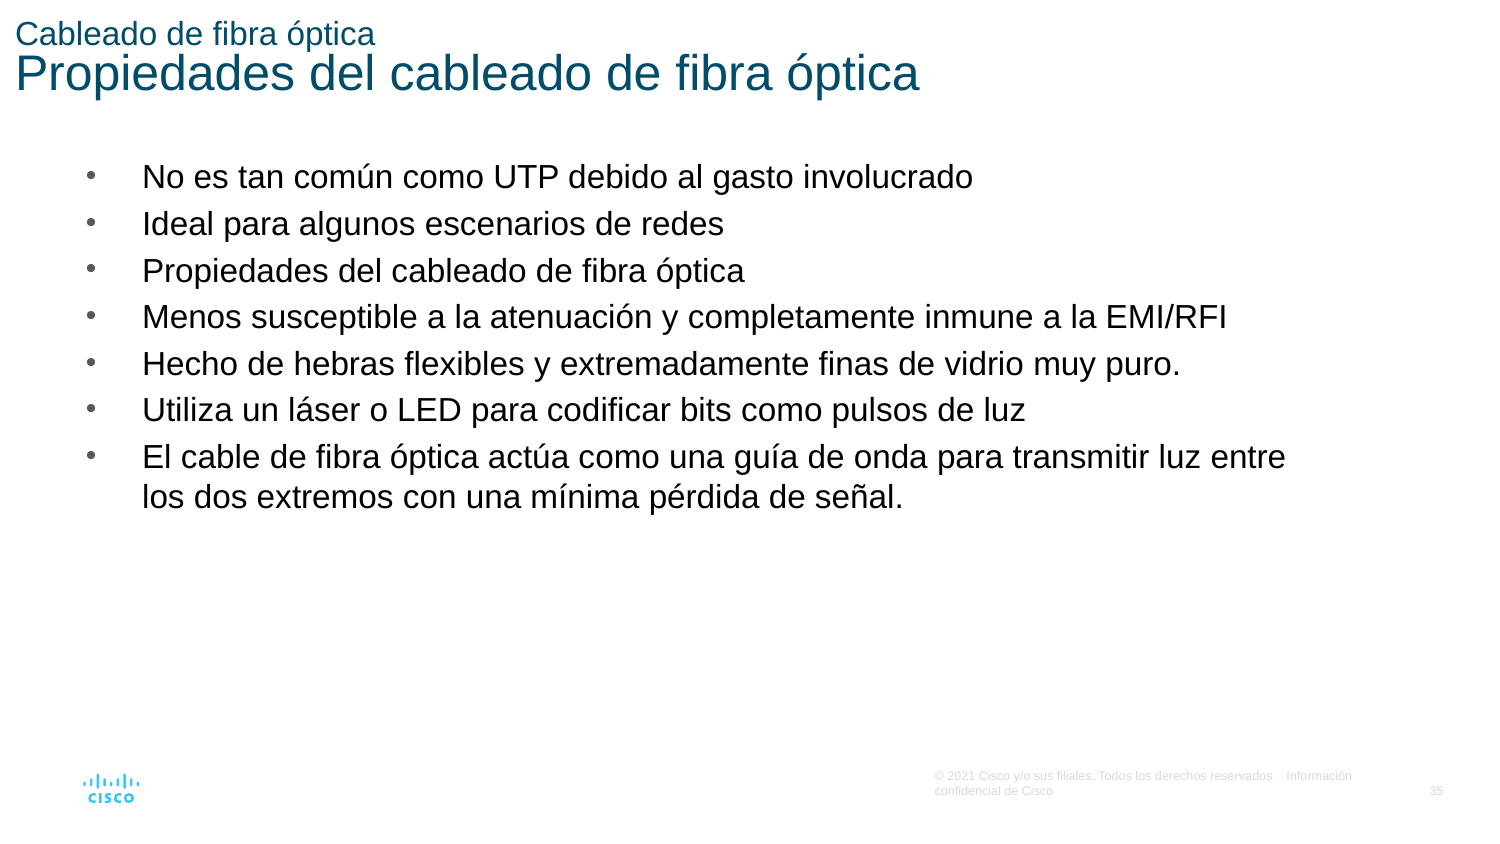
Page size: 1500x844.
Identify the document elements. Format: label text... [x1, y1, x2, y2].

title Cableado de fibra óptica Propiedades del cableado de fibra óptica [0, 0, 1369, 121]
list No es tan común como UTP debido al gasto involucrado Ideal para algunos escenarios de redes Propiedades del cableado de fibra óptica Menos susceptible a la atenuación y completamente inmune a la EMI/RFI Hecho de hebras flexibles y extremadamente finas de vidrio muy puro. Utiliza un láser o LED para codificar bits como pulsos de luz El cable de fibra óptica actúa como una guía de onda para transmitir luz entre los dos extremos con una mínima pérdida de señal. [70, 147, 1343, 724]
